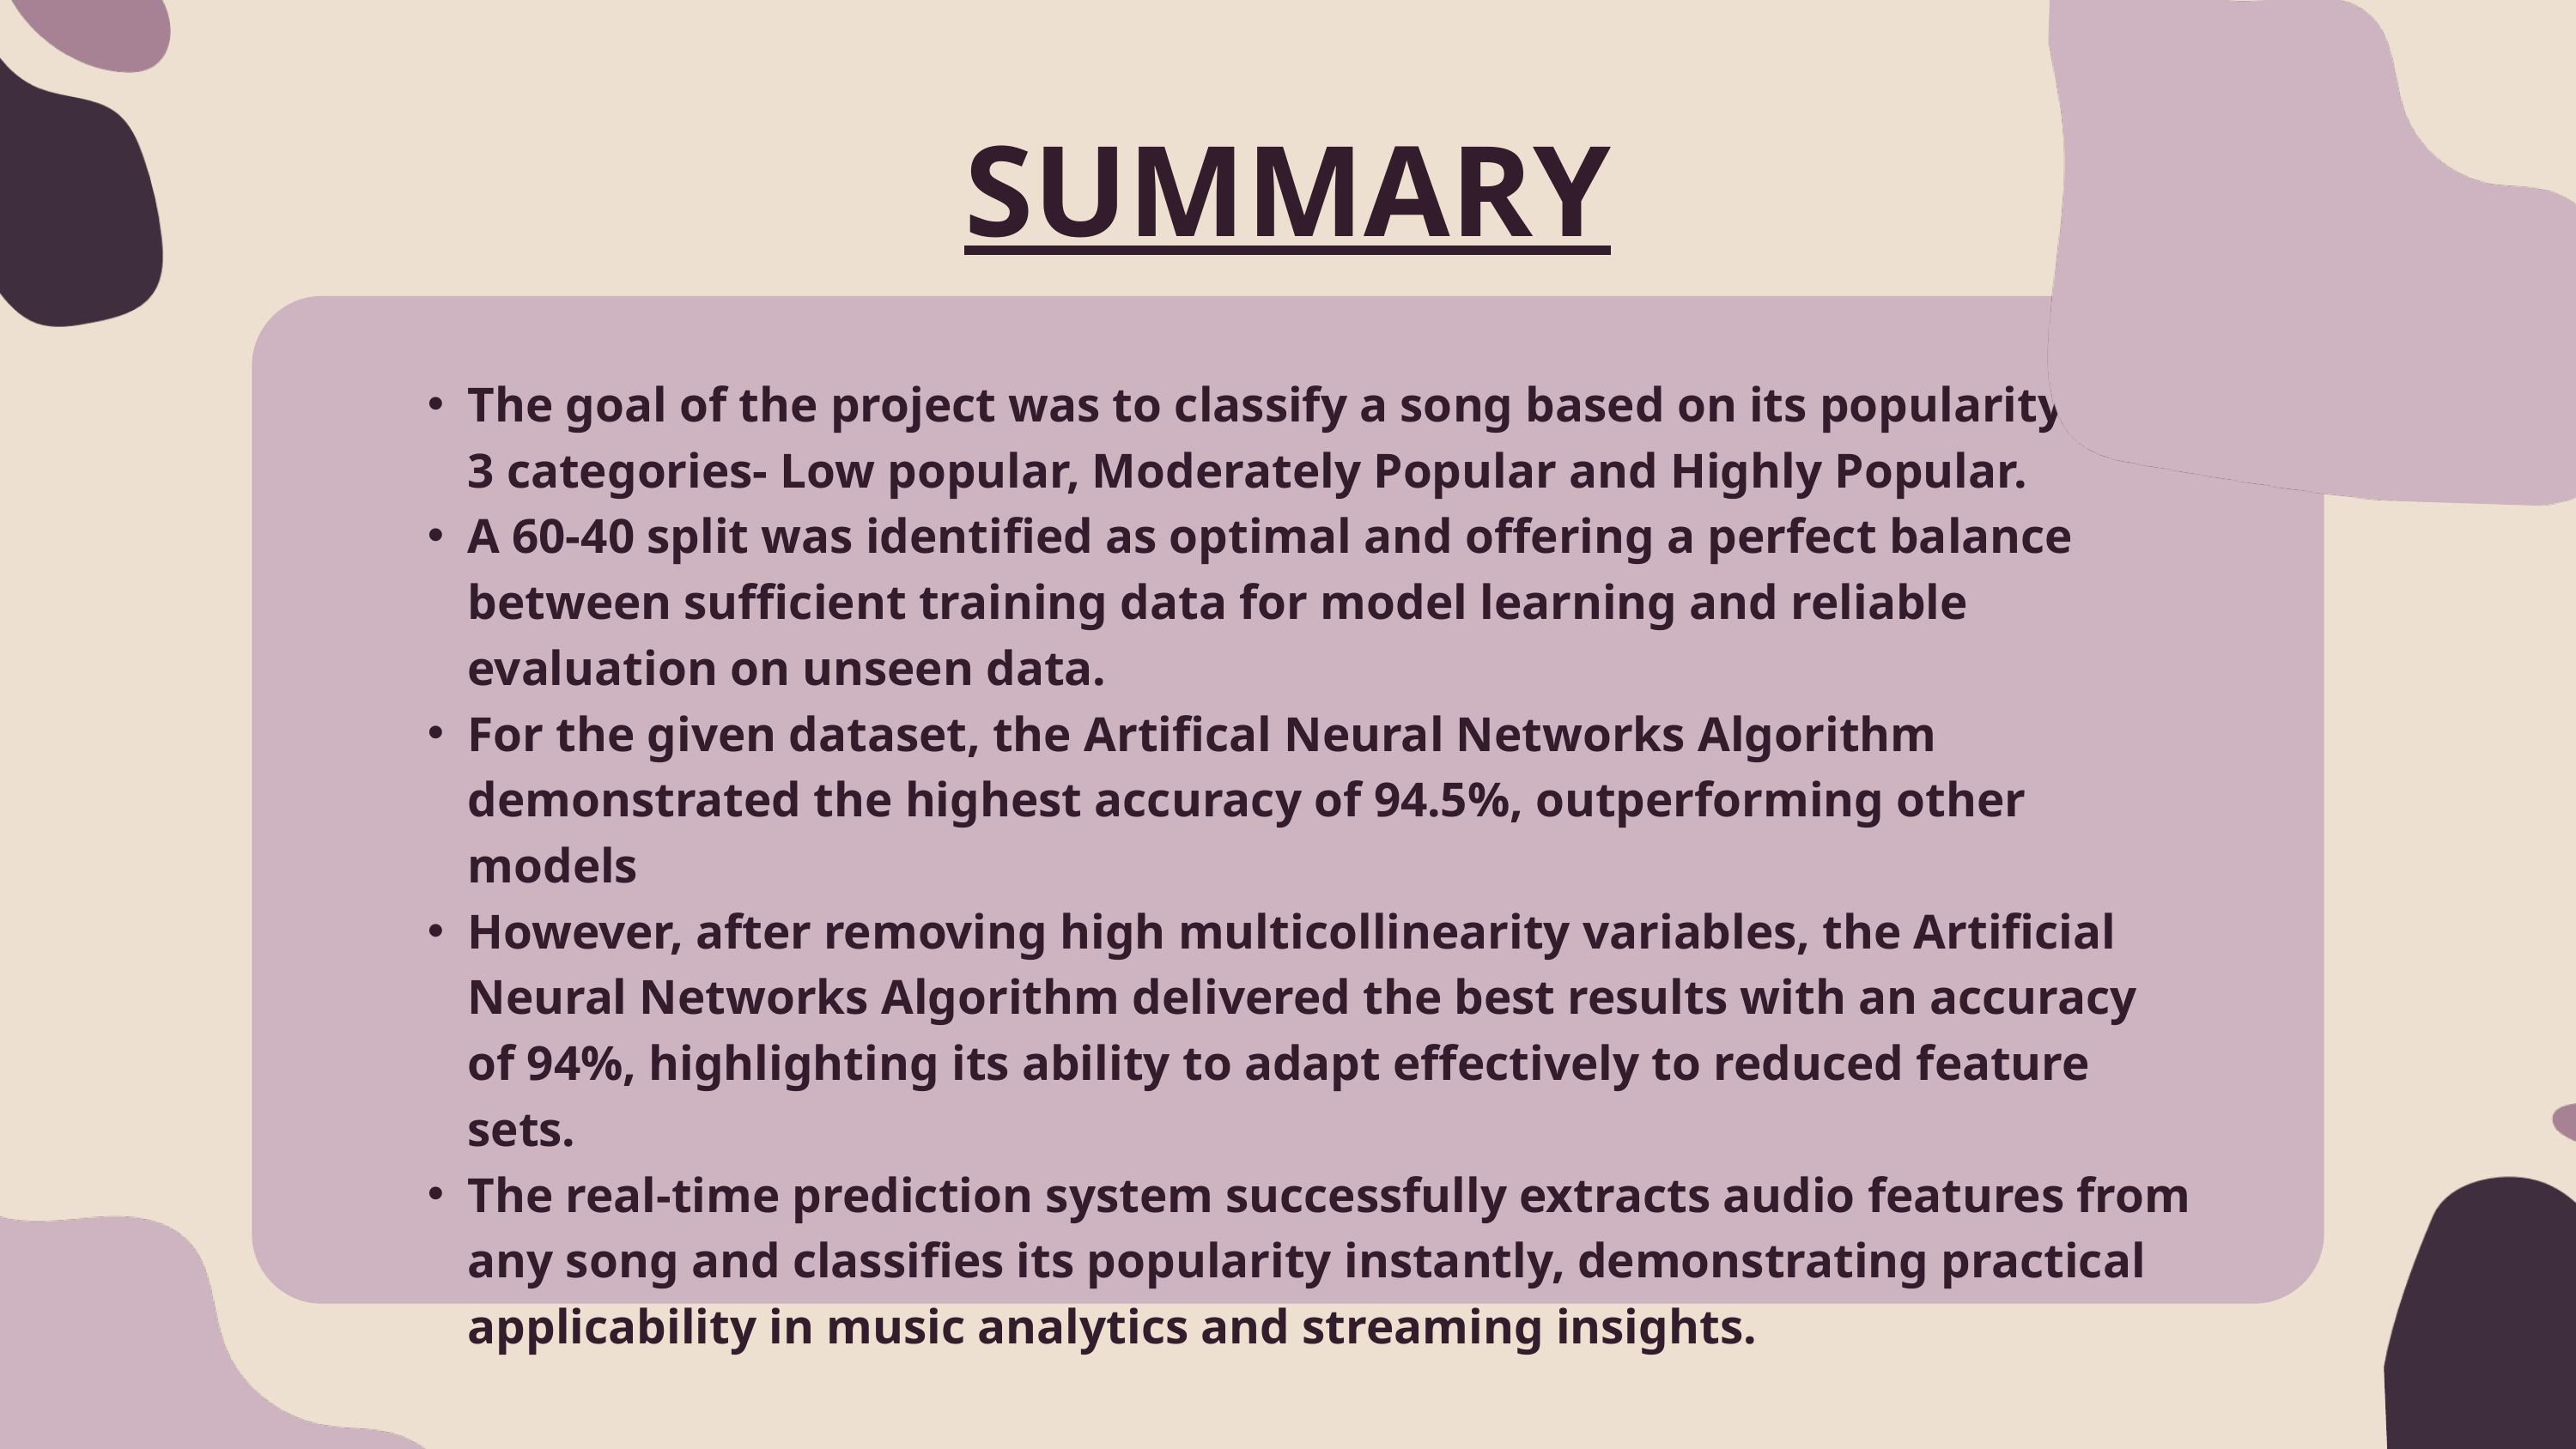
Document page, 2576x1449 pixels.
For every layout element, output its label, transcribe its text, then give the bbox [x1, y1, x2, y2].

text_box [252, 295, 2324, 1304]
text_box SUMMARY [551, 86, 2025, 262]
text_box [0, 1013, 458, 1449]
text_box [0, 0, 172, 330]
text_box [2040, 0, 2576, 507]
text_box [2372, 1100, 2576, 1449]
